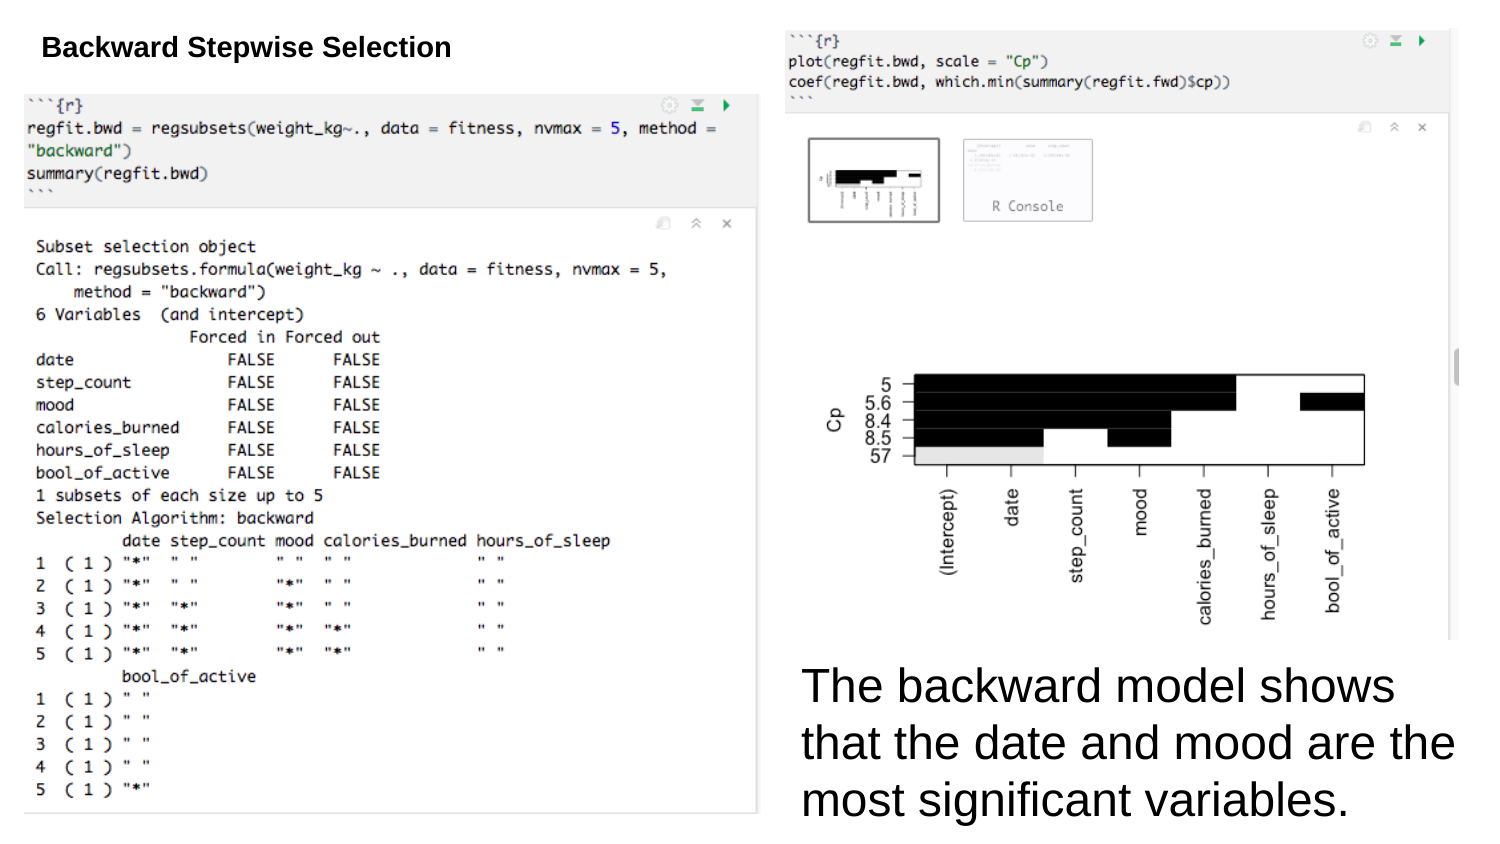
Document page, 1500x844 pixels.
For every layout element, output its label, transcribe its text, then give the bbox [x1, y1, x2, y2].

text_box The backward model shows that the date and mood are the most significant variables. [785, 639, 1500, 824]
picture [24, 94, 762, 814]
picture [785, 28, 1459, 640]
title Backward Stepwise Selection [41, 28, 784, 70]
